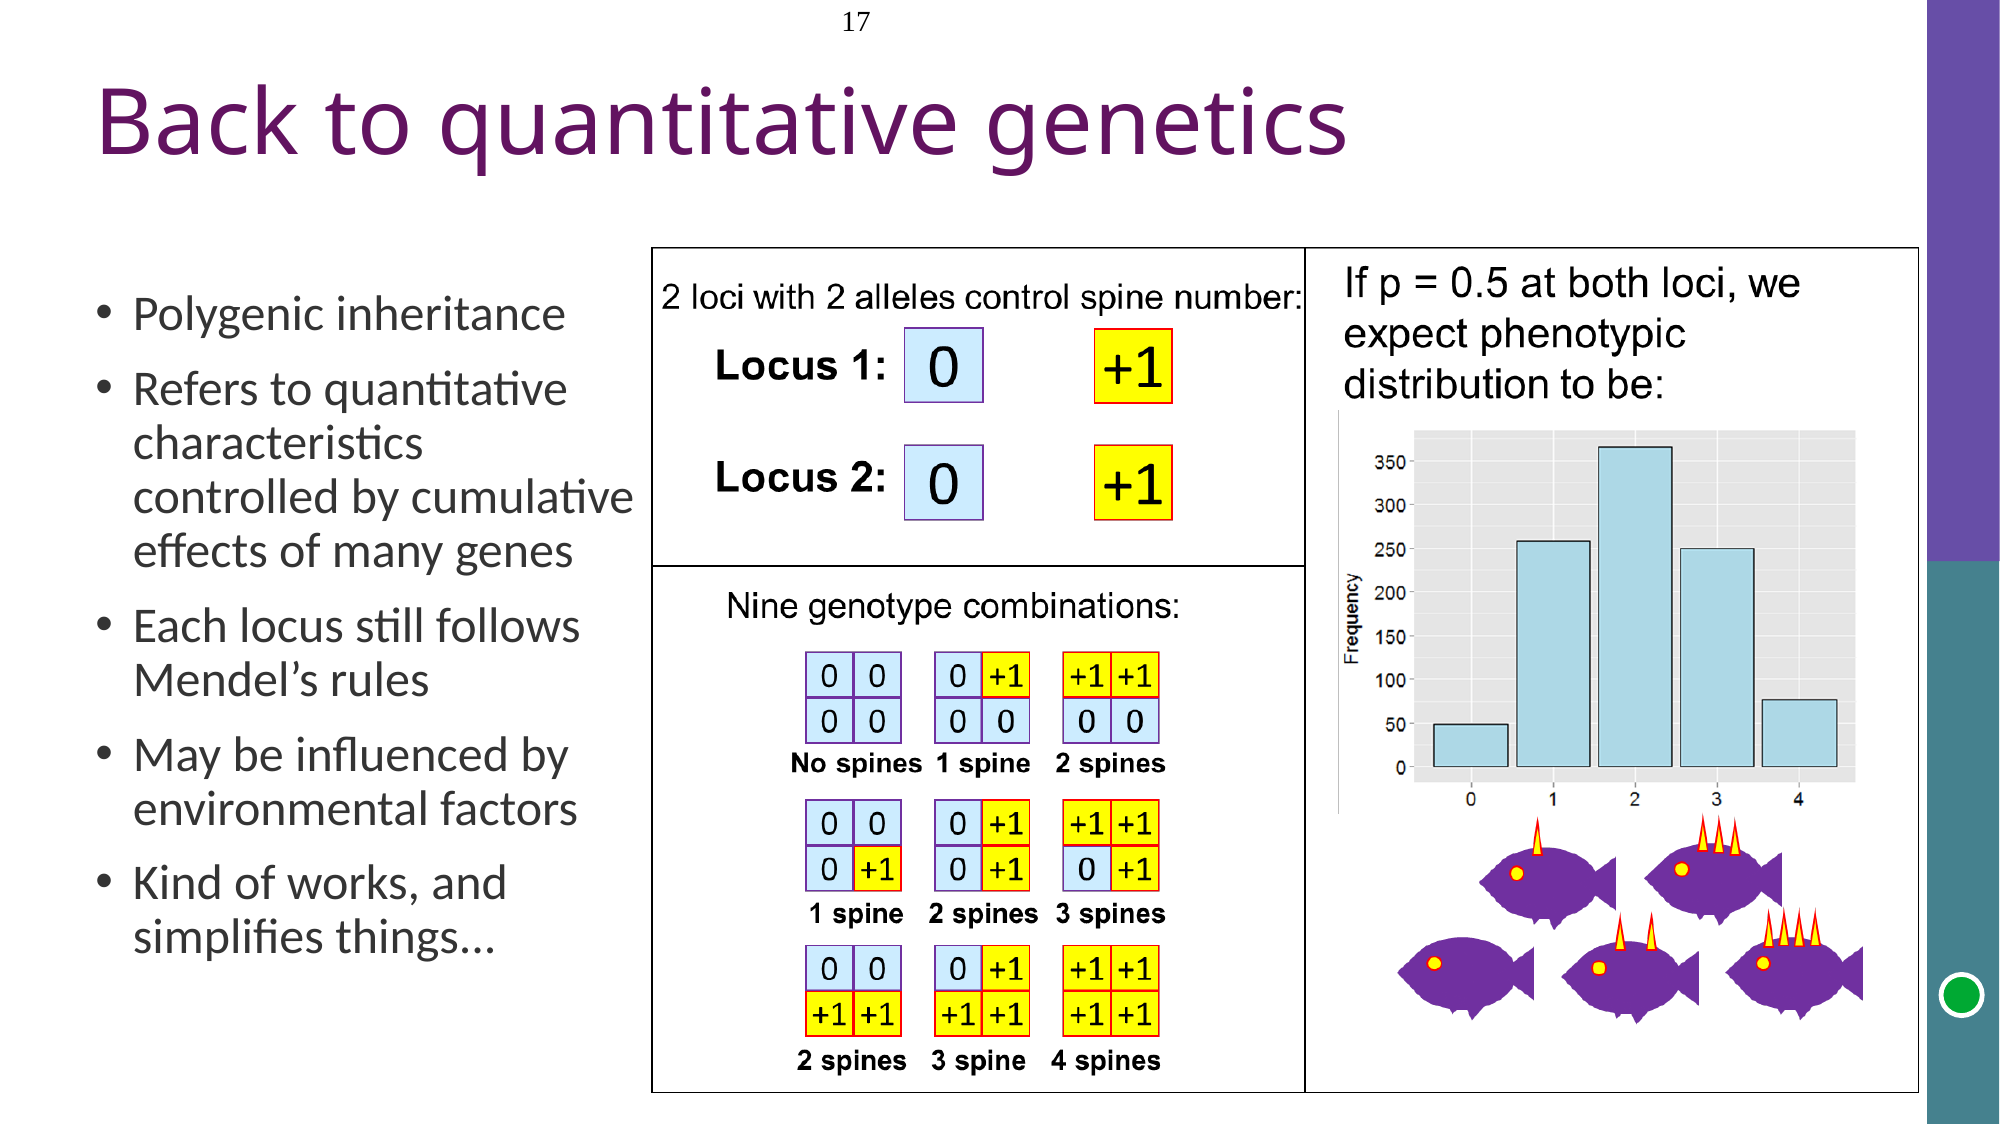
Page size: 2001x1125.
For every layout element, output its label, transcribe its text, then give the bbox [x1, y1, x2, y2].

picture [638, 242, 1920, 1093]
text_box Polygenic inheritance Refers to quantitative characteristics controlled by cumulative effects of many genes Each locus still follows Mendel’s rules May be influenced by environmental factors Kind of works, and simplifies things... [80, 280, 633, 1006]
text_box Back to quantitative genetics [79, 90, 1907, 276]
text_box [1941, 974, 1983, 1016]
